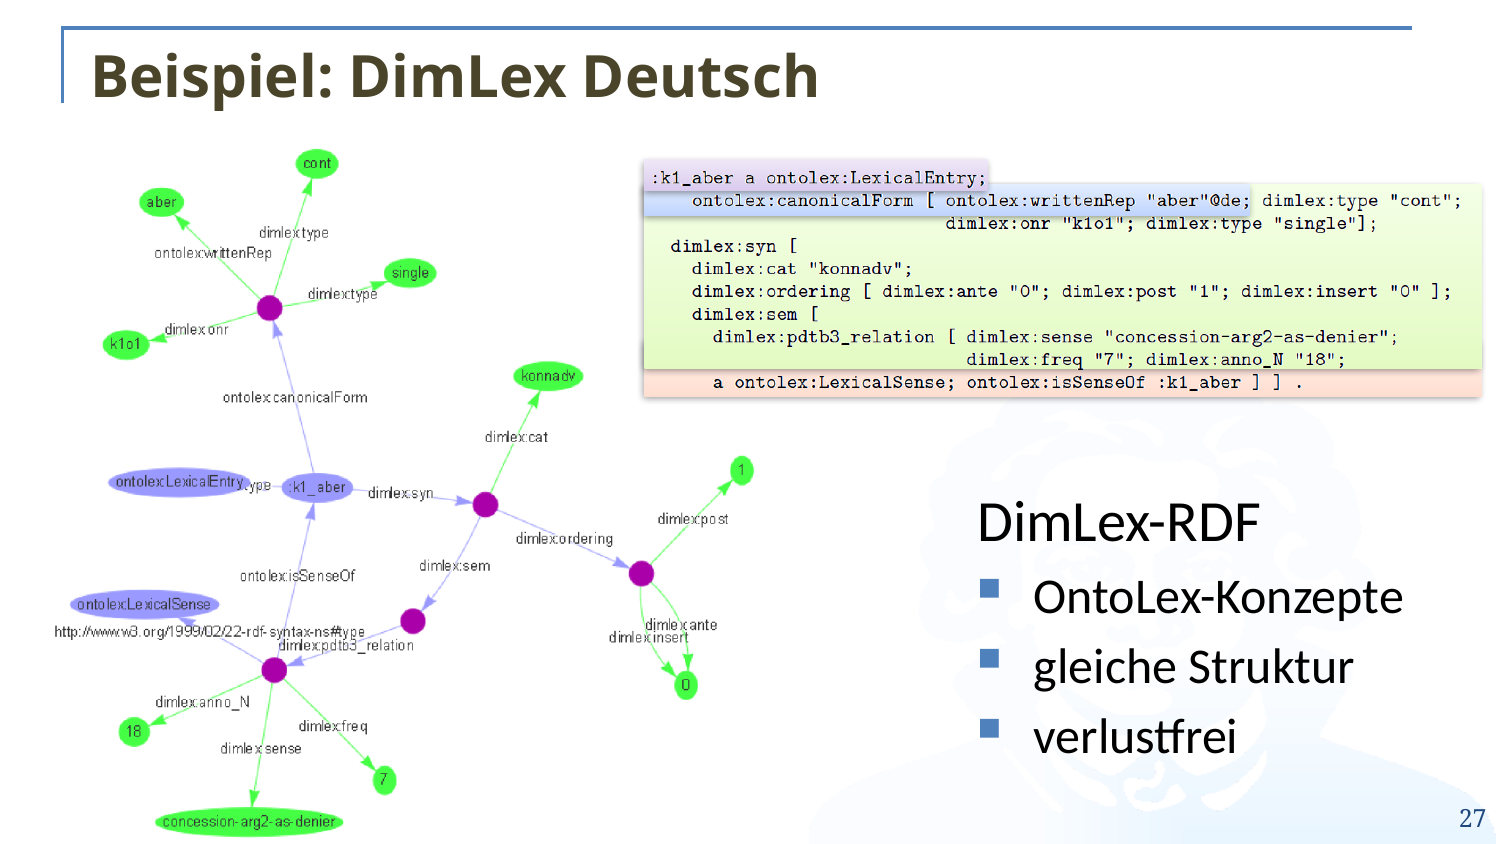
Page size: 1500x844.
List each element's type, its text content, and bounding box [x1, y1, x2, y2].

text_box DimLex-RDF OntoLex-Konzepte gleiche Struktur verlustfrei [962, 475, 1475, 687]
title Beispiel: DimLex Deutsch [75, 32, 1425, 168]
text_box [766, 159, 988, 168]
picture [49, 135, 1484, 844]
slide_number 27 [1151, 787, 1500, 844]
